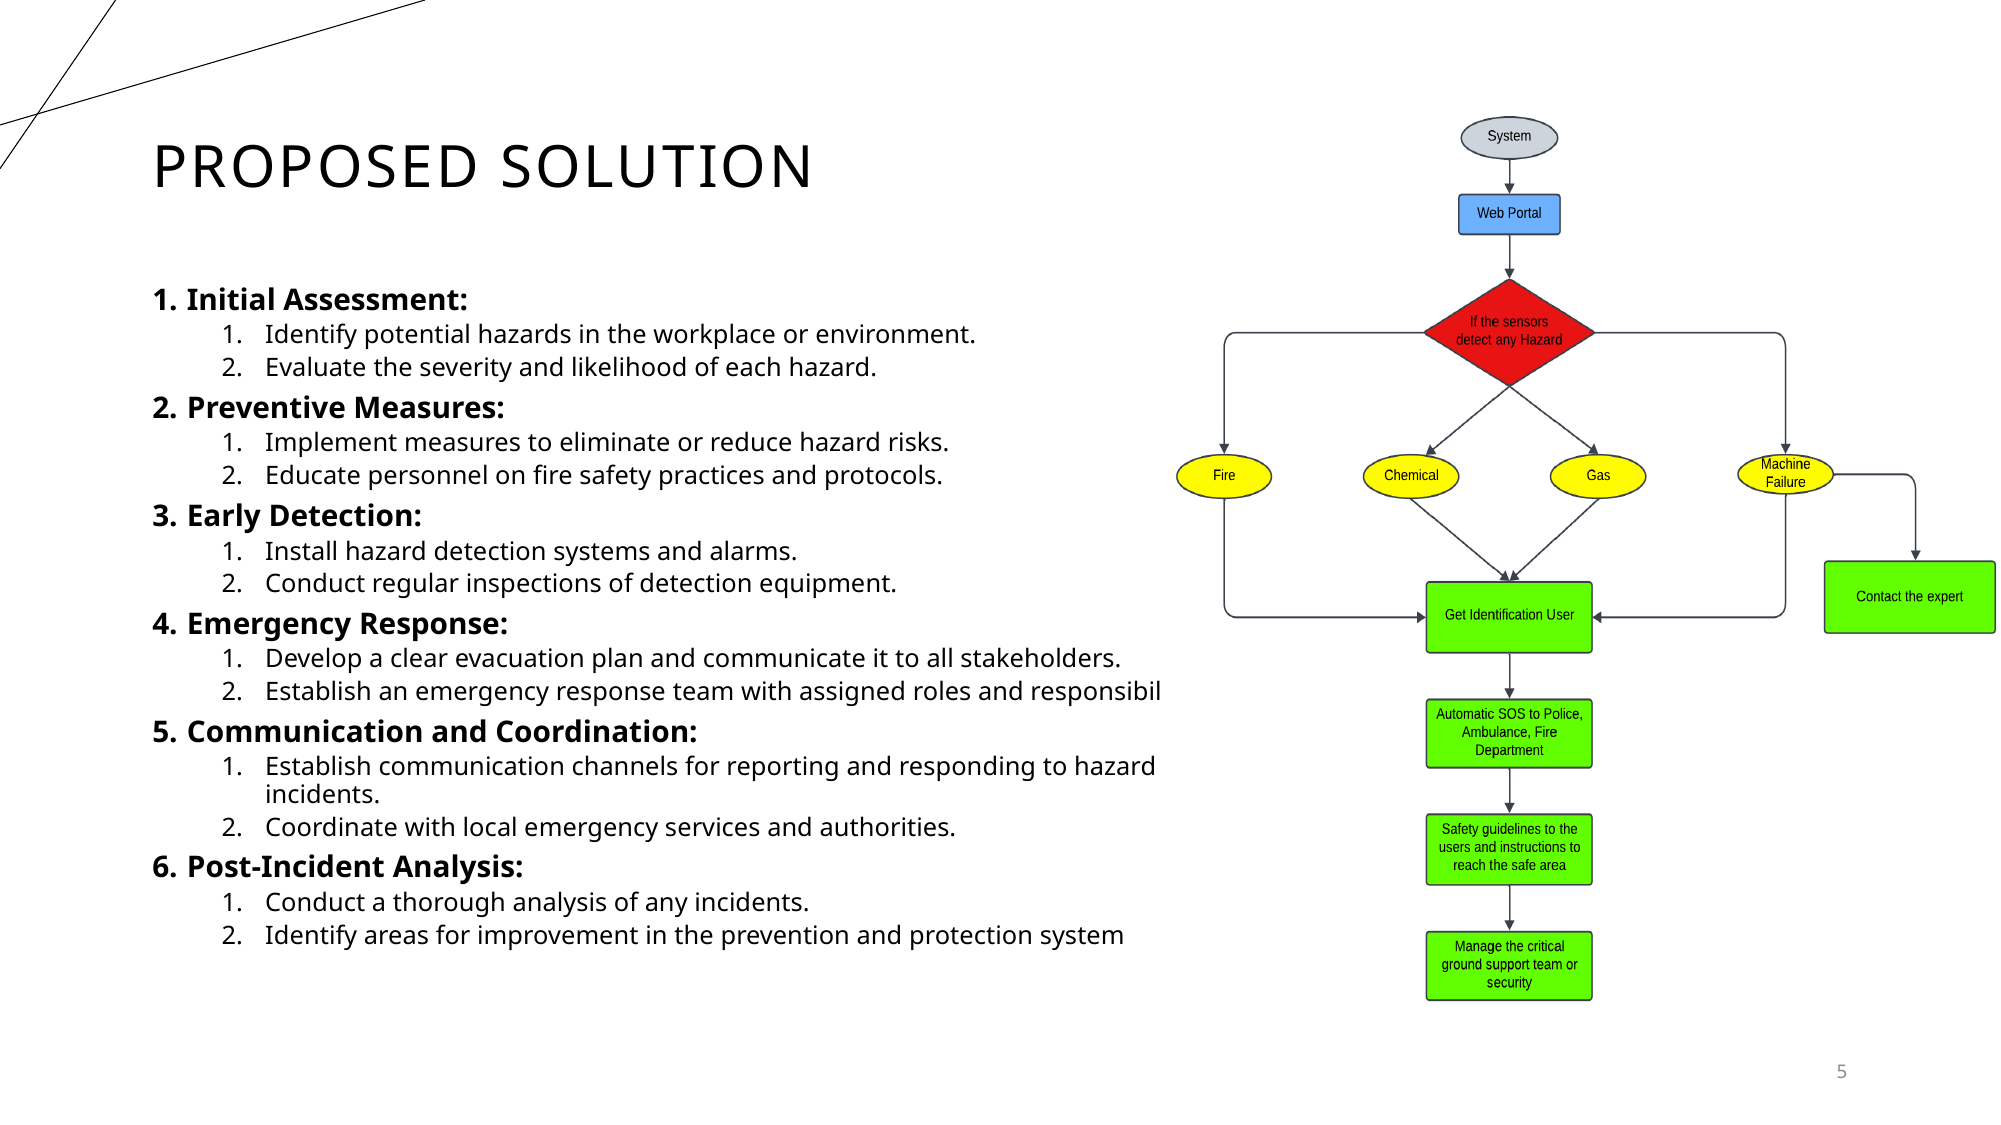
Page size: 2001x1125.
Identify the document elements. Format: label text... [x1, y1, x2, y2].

slide_number 5 [1412, 1058, 1863, 1103]
picture [1161, 59, 2000, 1058]
title Proposed solution [137, 59, 1161, 277]
text_box Initial Assessment: Identify potential hazards in the workplace or environment. Evaluate the severity and likelihood of each hazard. Preventive Measures: Implement measures to eliminate or reduce hazard risks. Educate personnel on fire safety practices and protocols. Early Detection: Install hazard detection systems and alarms. Conduct regular inspections of detection equipment. Emergency Response: Develop a clear evacuation plan and communicate it to all stakeholders. Establish an emergency response team with assigned roles and responsibilities. Communication and Coordination: Establish communication channels for reporting and responding to hazard incidents. Coordinate with local emergency services and authorities. Post-Incident Analysis: Conduct a thorough analysis of any incidents. Identify areas for improvement in the prevention and protection system [137, 277, 1161, 992]
